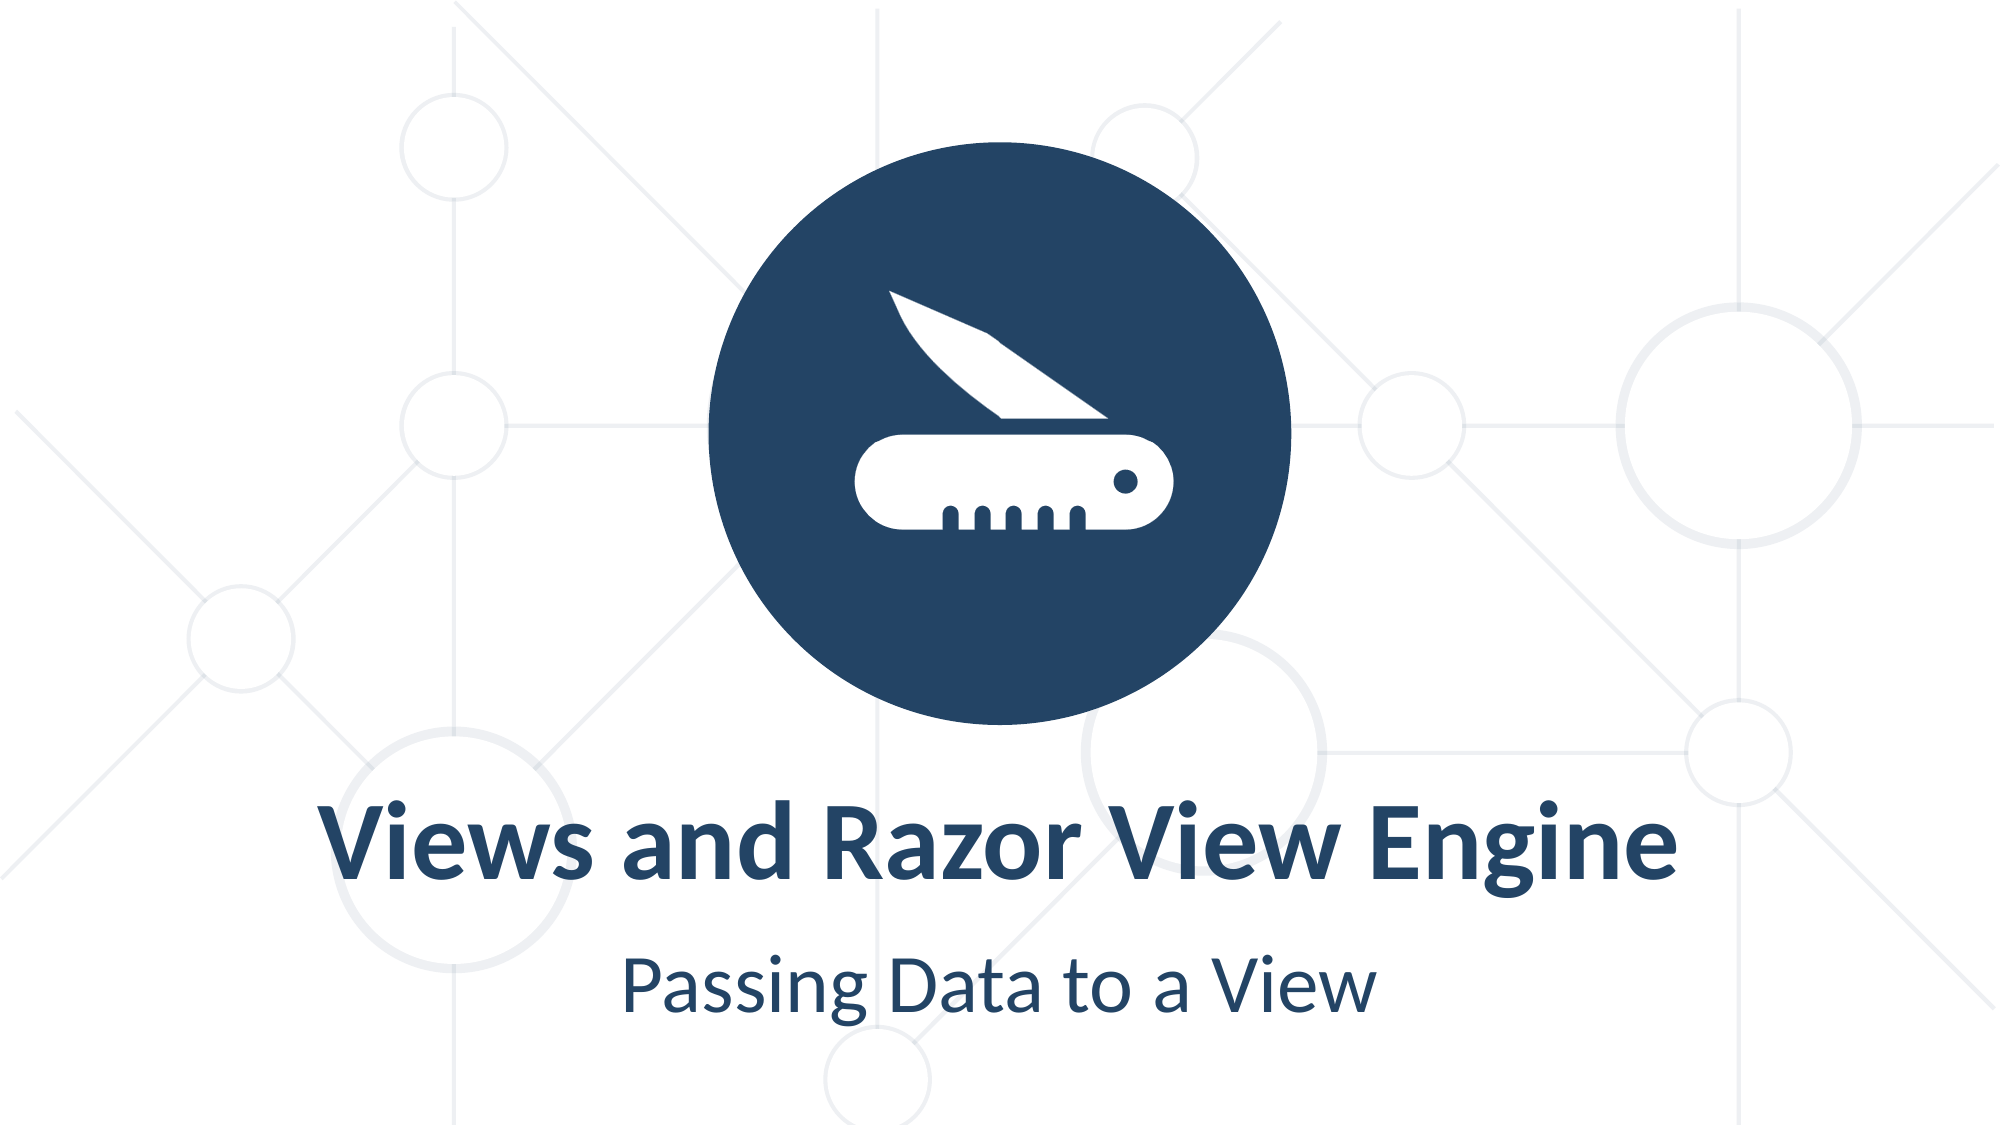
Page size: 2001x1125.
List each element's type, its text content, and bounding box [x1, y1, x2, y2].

picture [809, 251, 1191, 633]
text_box Passing Data to a View [100, 916, 1899, 1037]
title Views and Razor View Engine [100, 771, 1900, 898]
